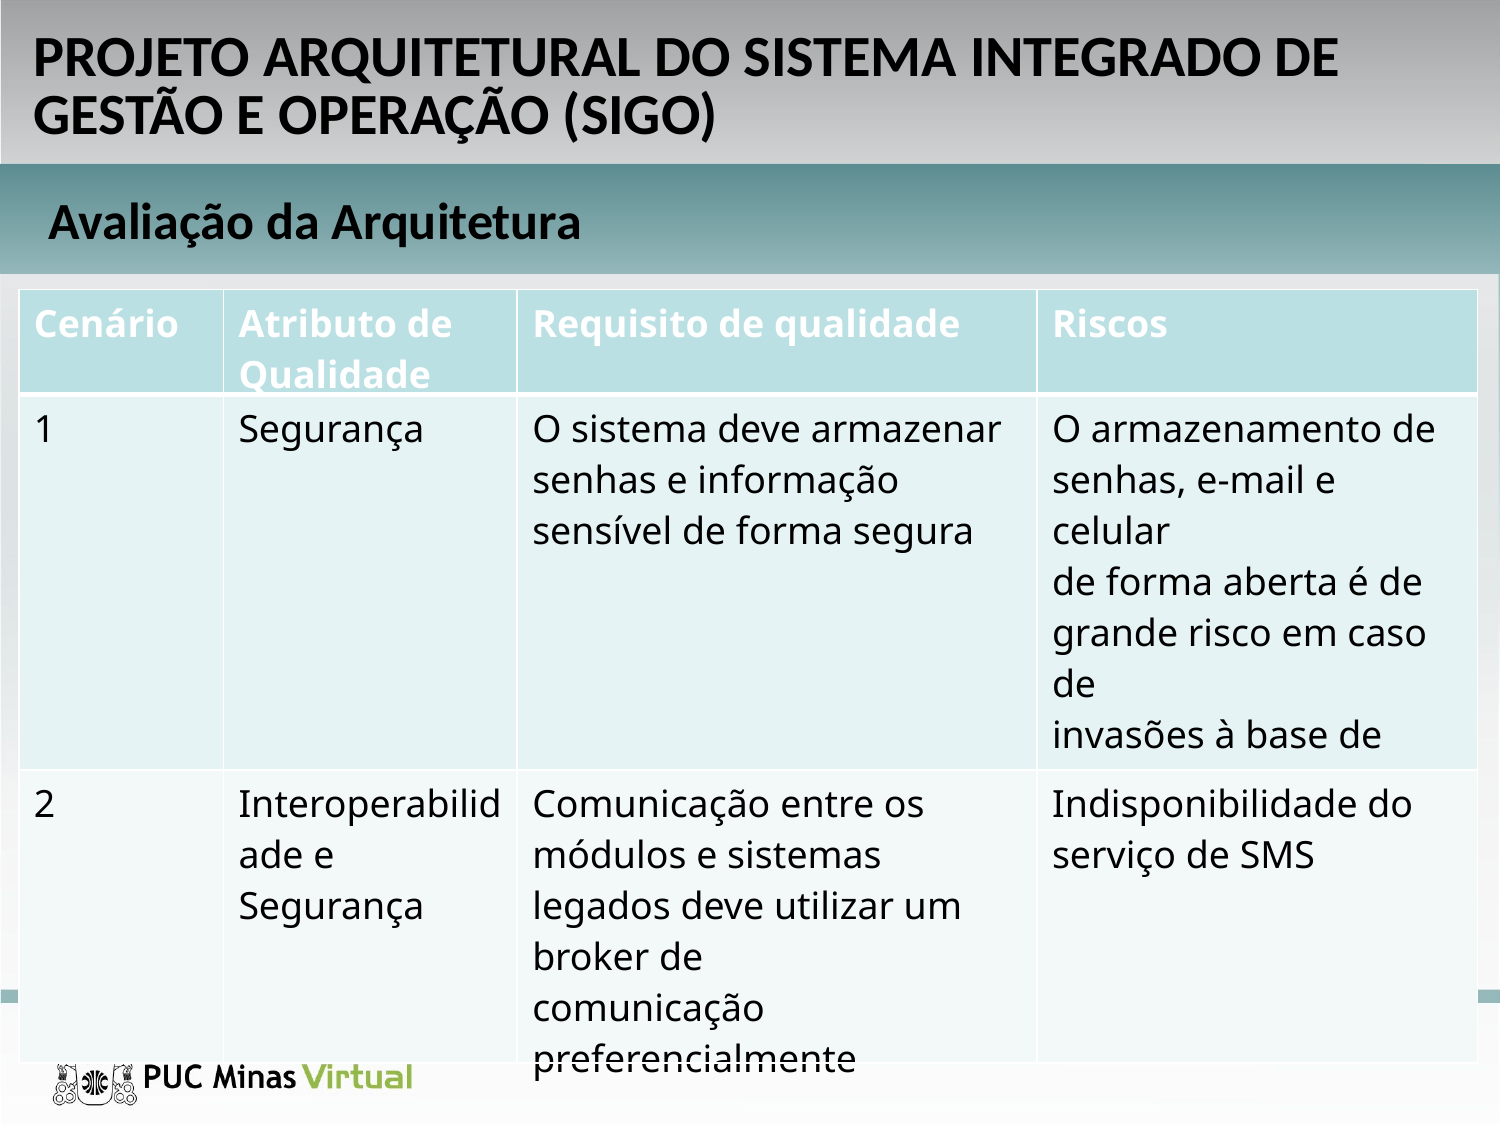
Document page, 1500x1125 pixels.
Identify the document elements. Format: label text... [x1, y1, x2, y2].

text_box [0, 162, 1500, 275]
table_cell Comunicação entre os módulos e sistemas legados deve utilizar um broker de comunicação preferencialmente [518, 771, 1036, 1062]
picture [0, 275, 1500, 1125]
table_cell Segurança [224, 397, 516, 769]
picture [0, 0, 1500, 162]
table_cell O sistema deve armazenar senhas e informação sensível de forma segura [518, 397, 1036, 769]
text_box PROJETO ARQUITETURAL DO SISTEMA INTEGRADO DE GESTÃO E OPERAÇÃO (SIGO) [18, 22, 1467, 154]
text_box Avaliação da Arquitetura [33, 180, 1467, 258]
table_header Riscos [1038, 290, 1477, 392]
table_header Requisito de qualidade [518, 290, 1036, 392]
table_cell Indisponibilidade do serviço de SMS [1038, 771, 1477, 1062]
table_cell Interoperabilidade e Segurança [224, 771, 516, 1062]
table_cell O armazenamento de senhas, e-mail e celular de forma aberta é de grande risco em caso de invasões à base de dados [1038, 397, 1477, 769]
table_header Atributo de Qualidade [224, 290, 516, 392]
table_cell 2 [20, 771, 223, 1062]
table_header Cenário [20, 290, 223, 392]
table_cell 1 [20, 397, 223, 769]
